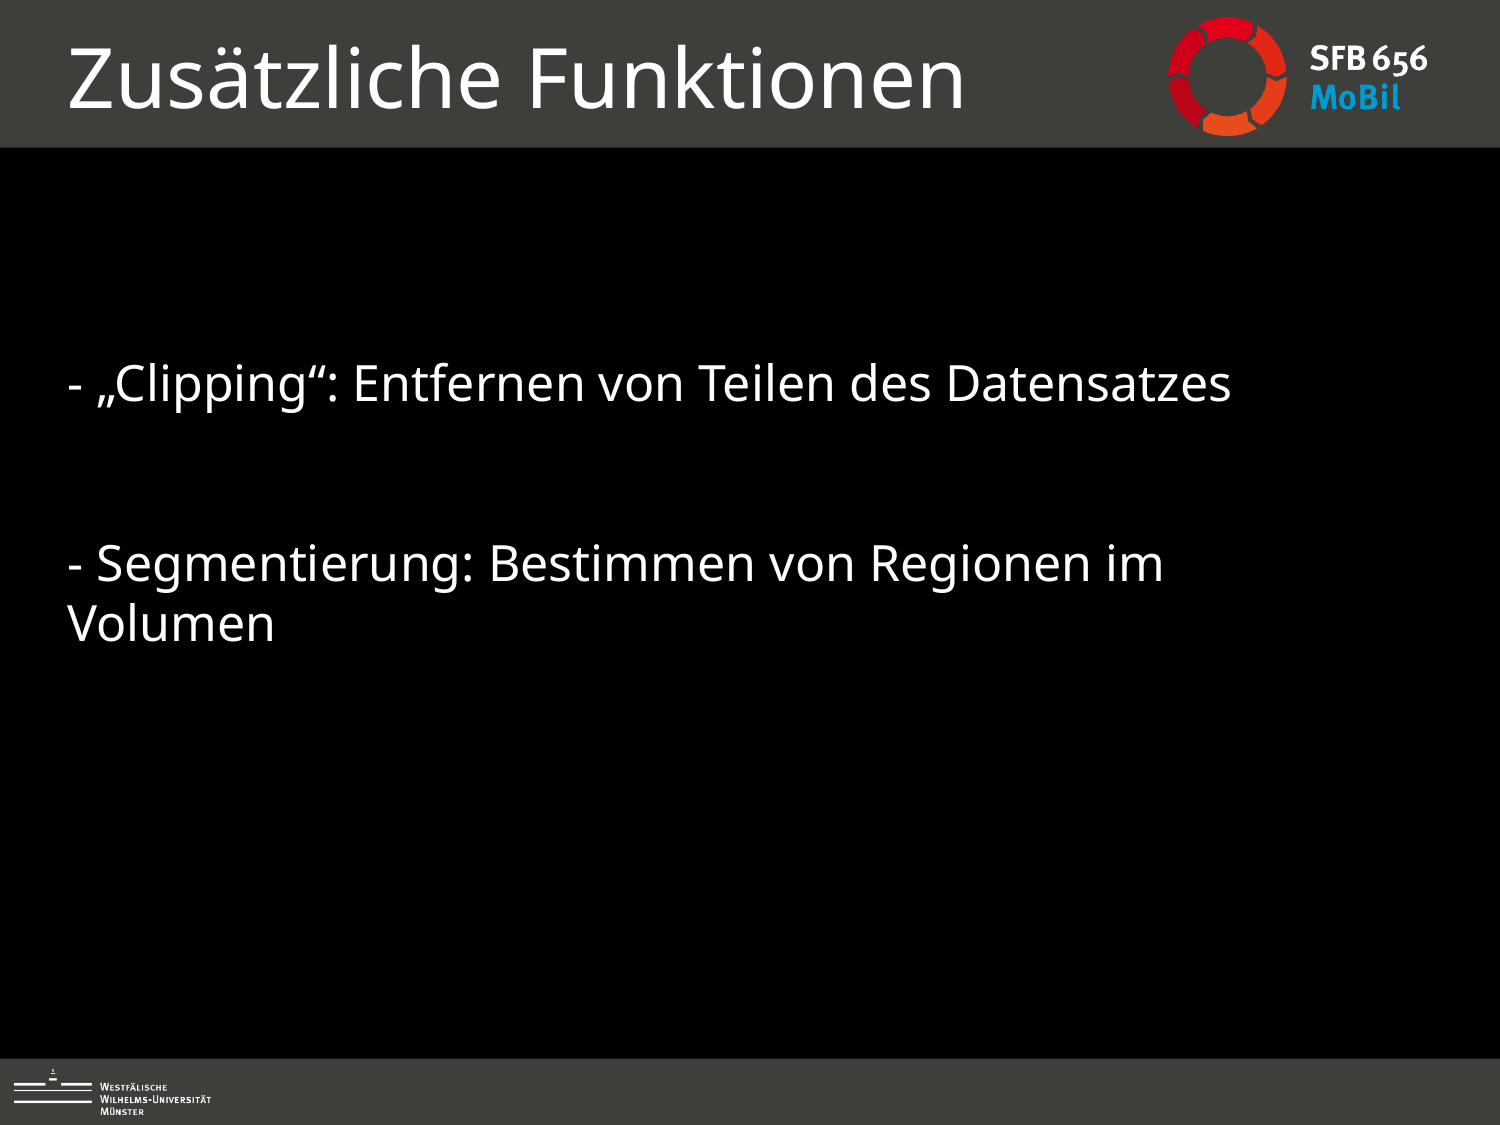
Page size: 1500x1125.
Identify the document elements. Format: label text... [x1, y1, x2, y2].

text_box Zusätzliche Funktionen [53, 17, 1105, 133]
picture [1168, 17, 1427, 136]
picture [14, 1069, 211, 1115]
text_box - „Clipping“: Entfernen von Teilen des Datensatzes - Segmentierung: Bestimmen von Regionen im Volumen [53, 164, 1376, 1012]
